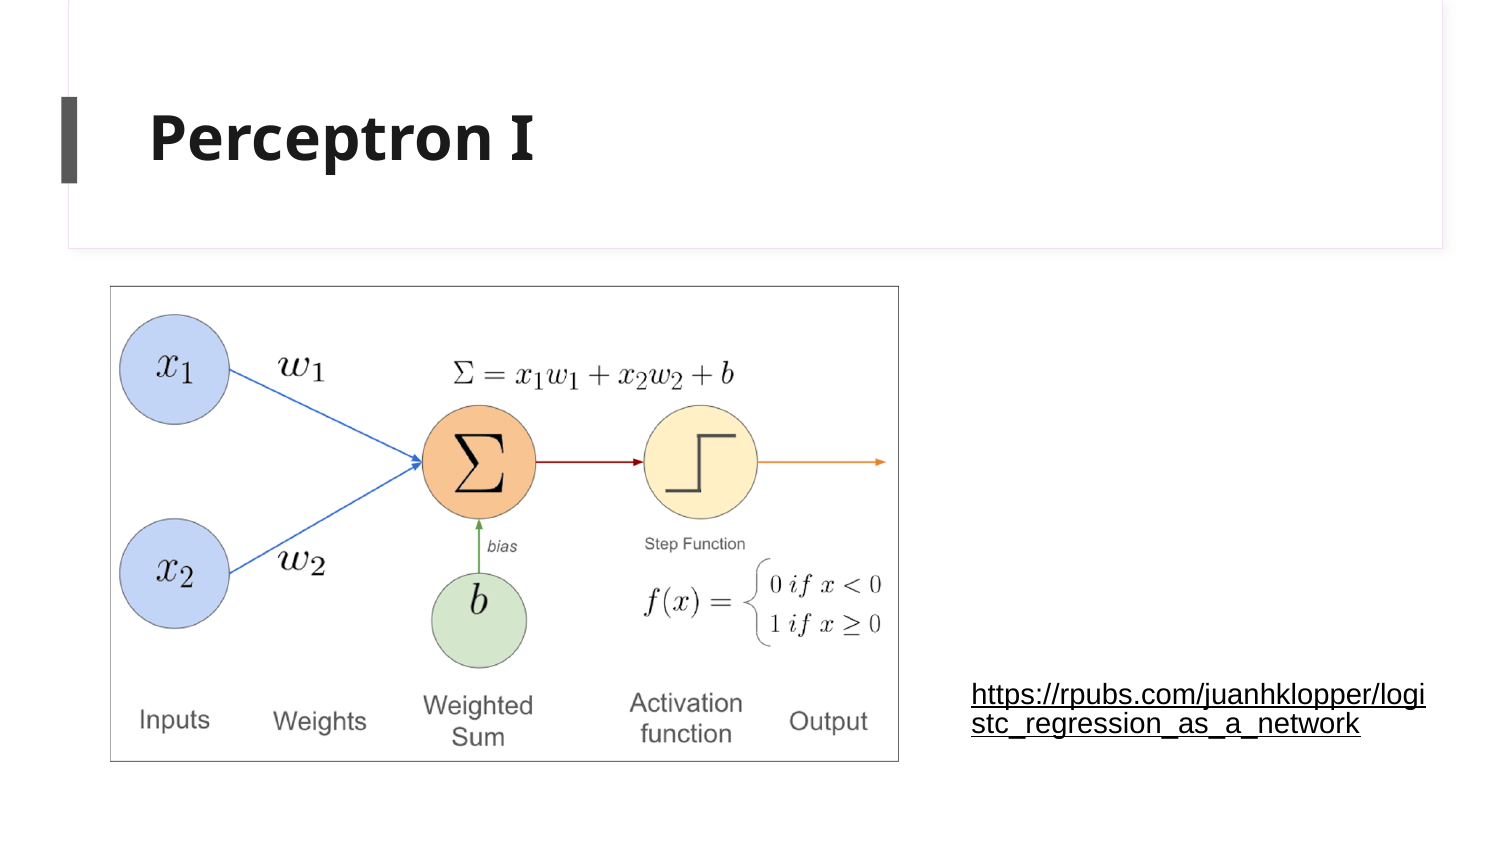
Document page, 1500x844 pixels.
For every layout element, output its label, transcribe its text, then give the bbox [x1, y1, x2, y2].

picture [110, 285, 899, 762]
text_box https://rpubs.com/juanhklopper/logistc_regression_as_a_network [956, 660, 1449, 761]
title Perceptron I [137, 67, 1389, 213]
